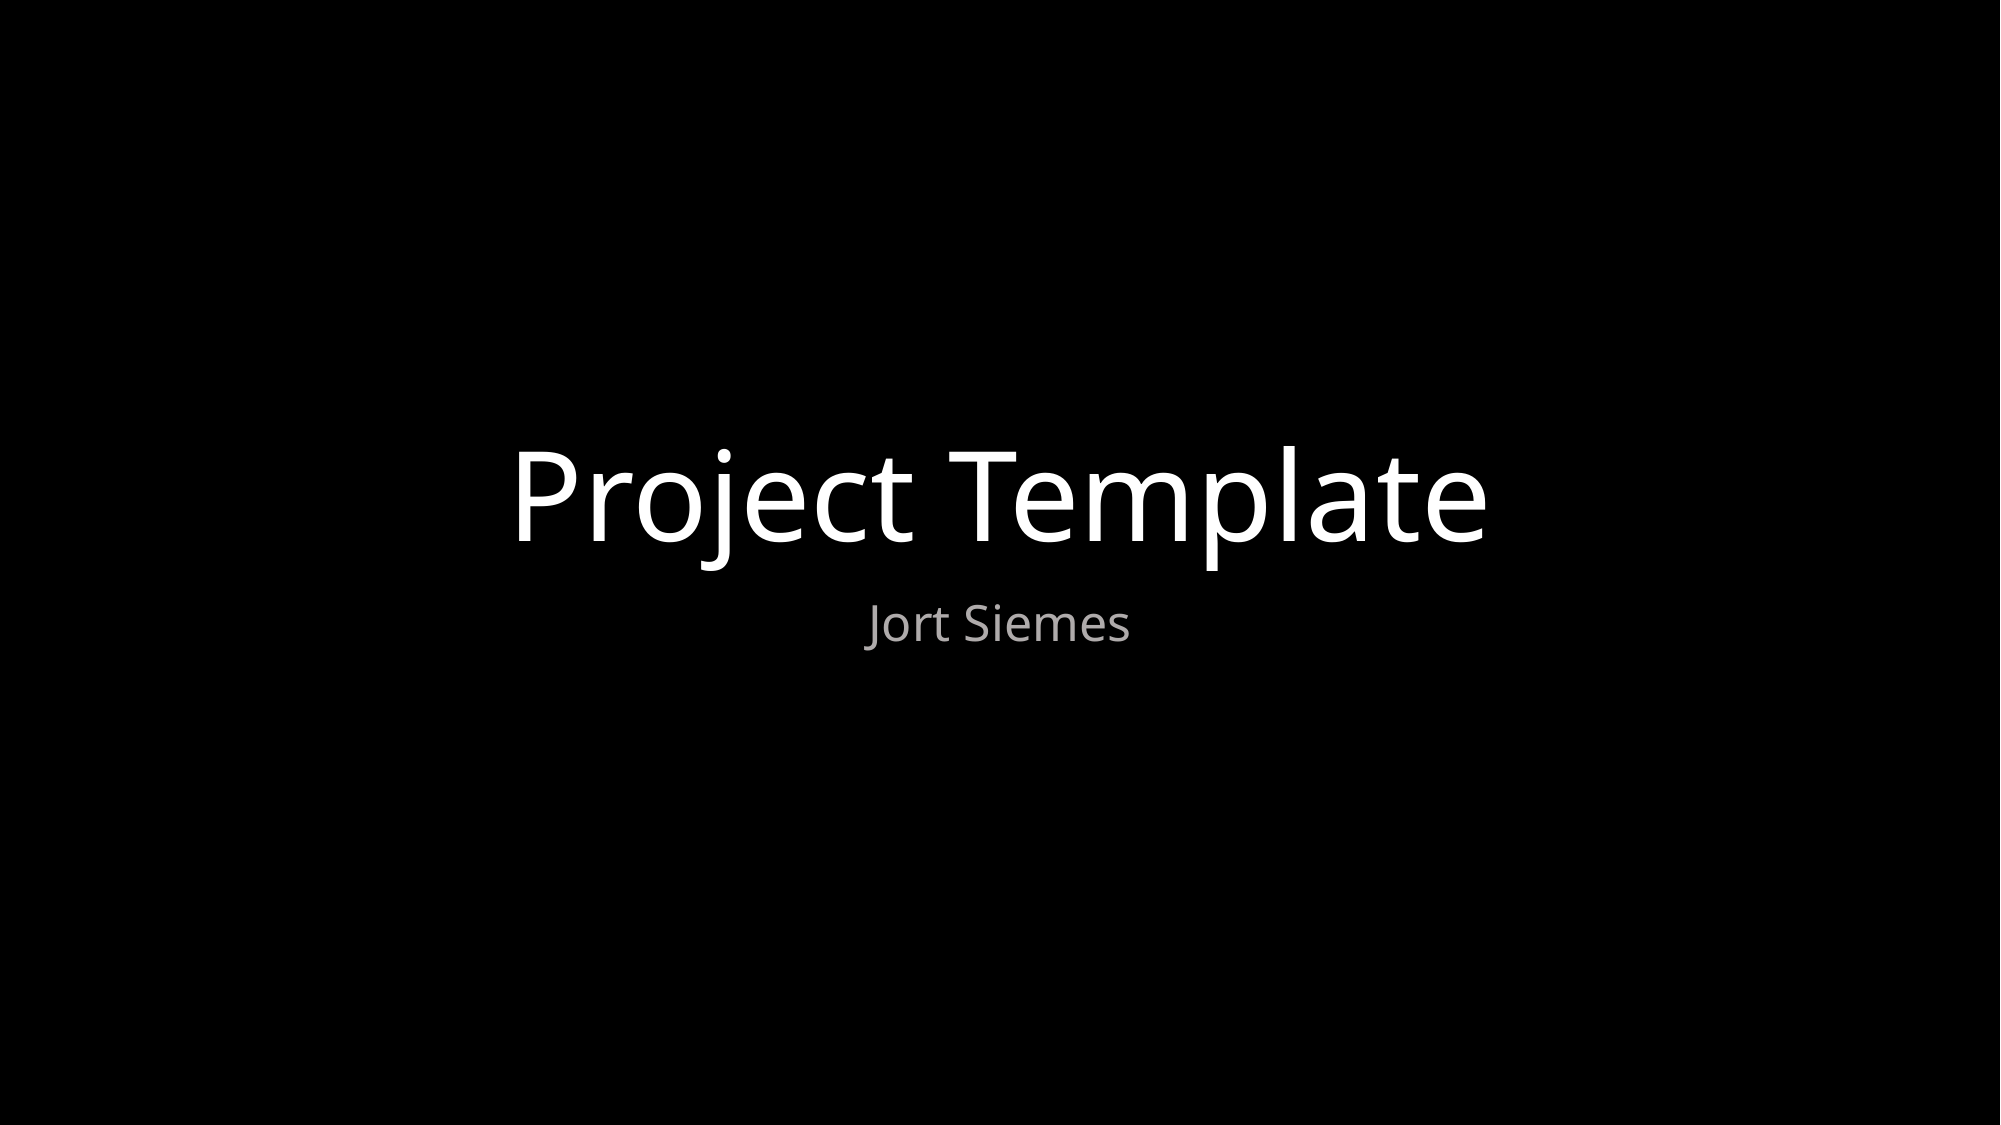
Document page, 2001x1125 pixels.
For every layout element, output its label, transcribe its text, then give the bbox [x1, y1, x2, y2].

subtitle Jort Siemes [249, 590, 1750, 863]
title Project Template [249, 184, 1750, 576]
